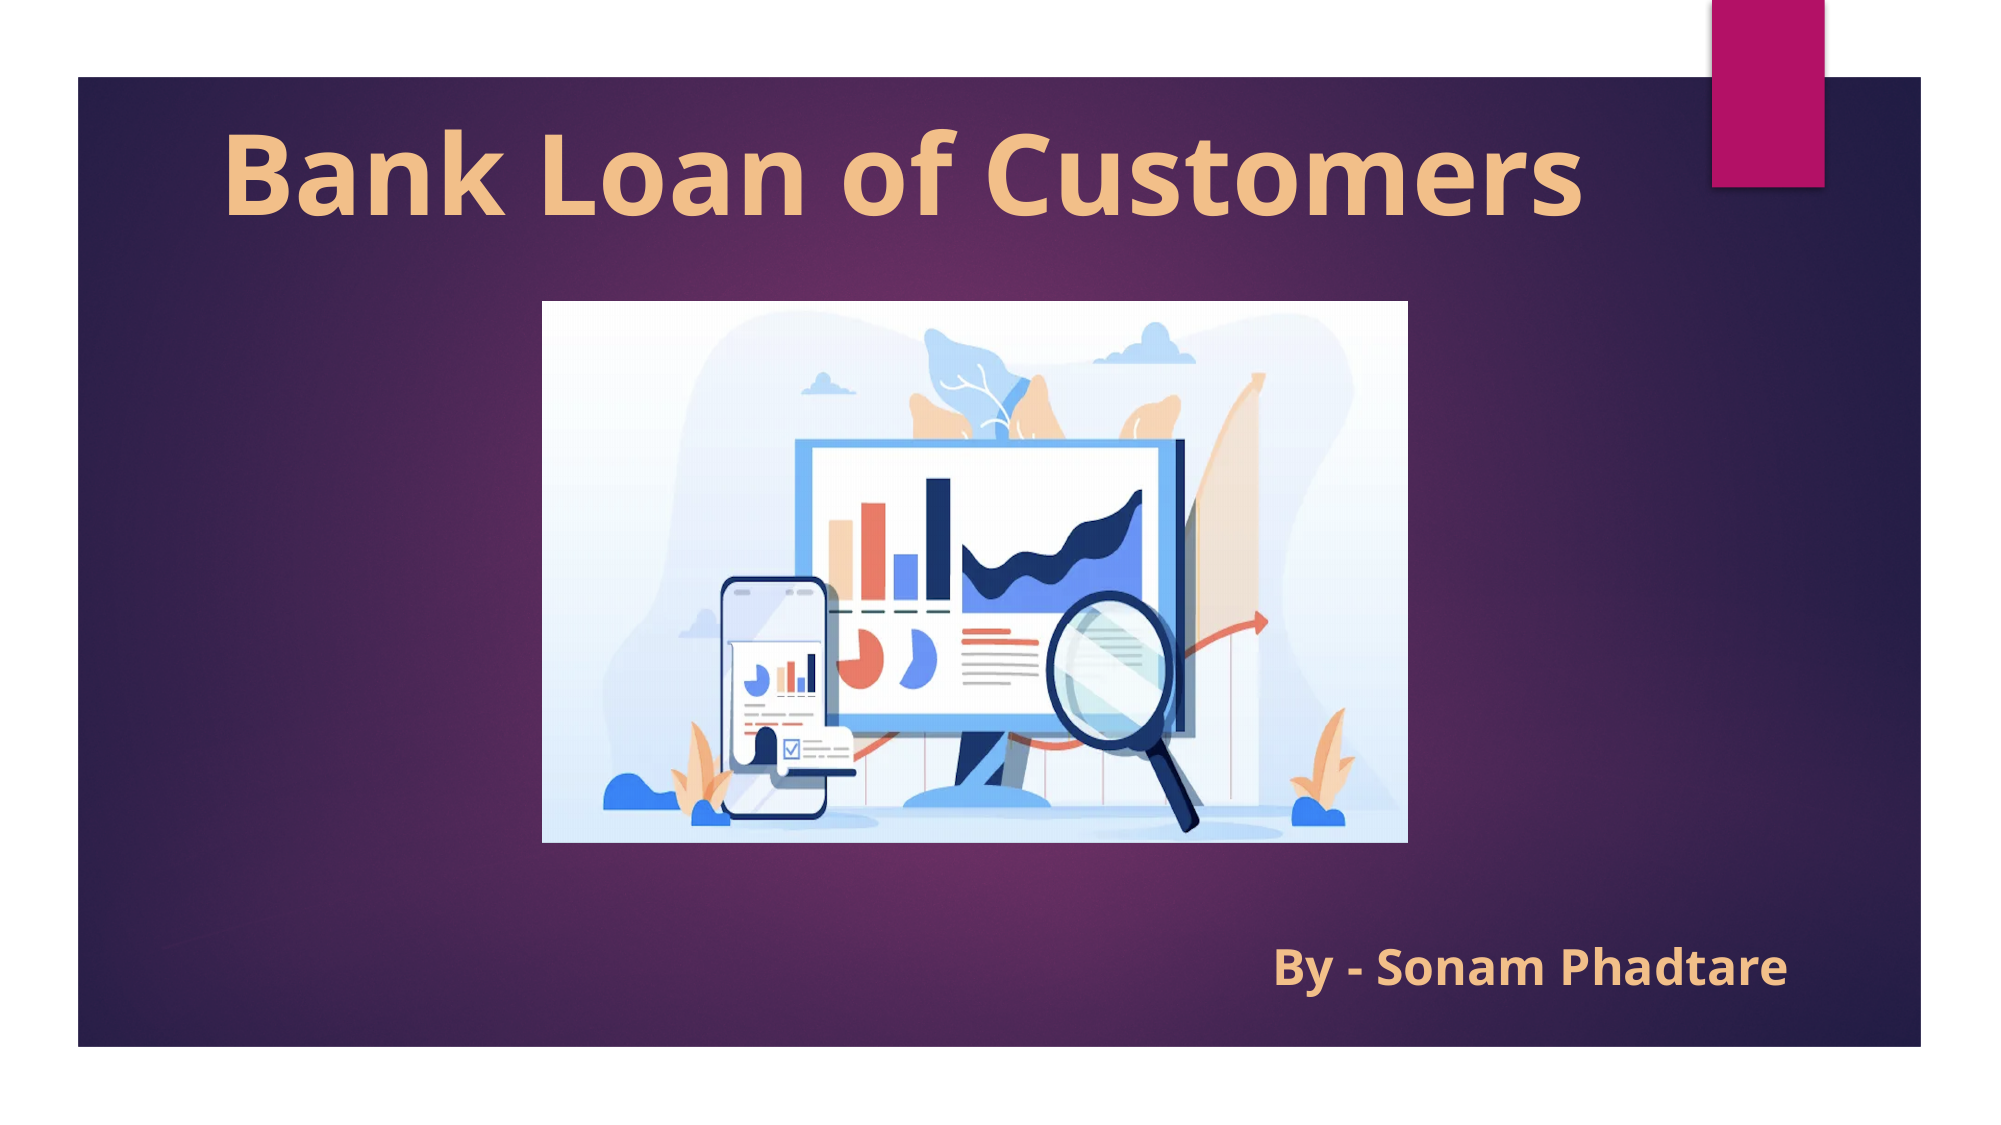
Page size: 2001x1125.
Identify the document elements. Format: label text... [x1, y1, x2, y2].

picture [542, 300, 1408, 843]
text_box By - Sonam Phadtare [1257, 898, 1825, 1003]
title Bank Loan of Customers [140, 89, 1666, 246]
